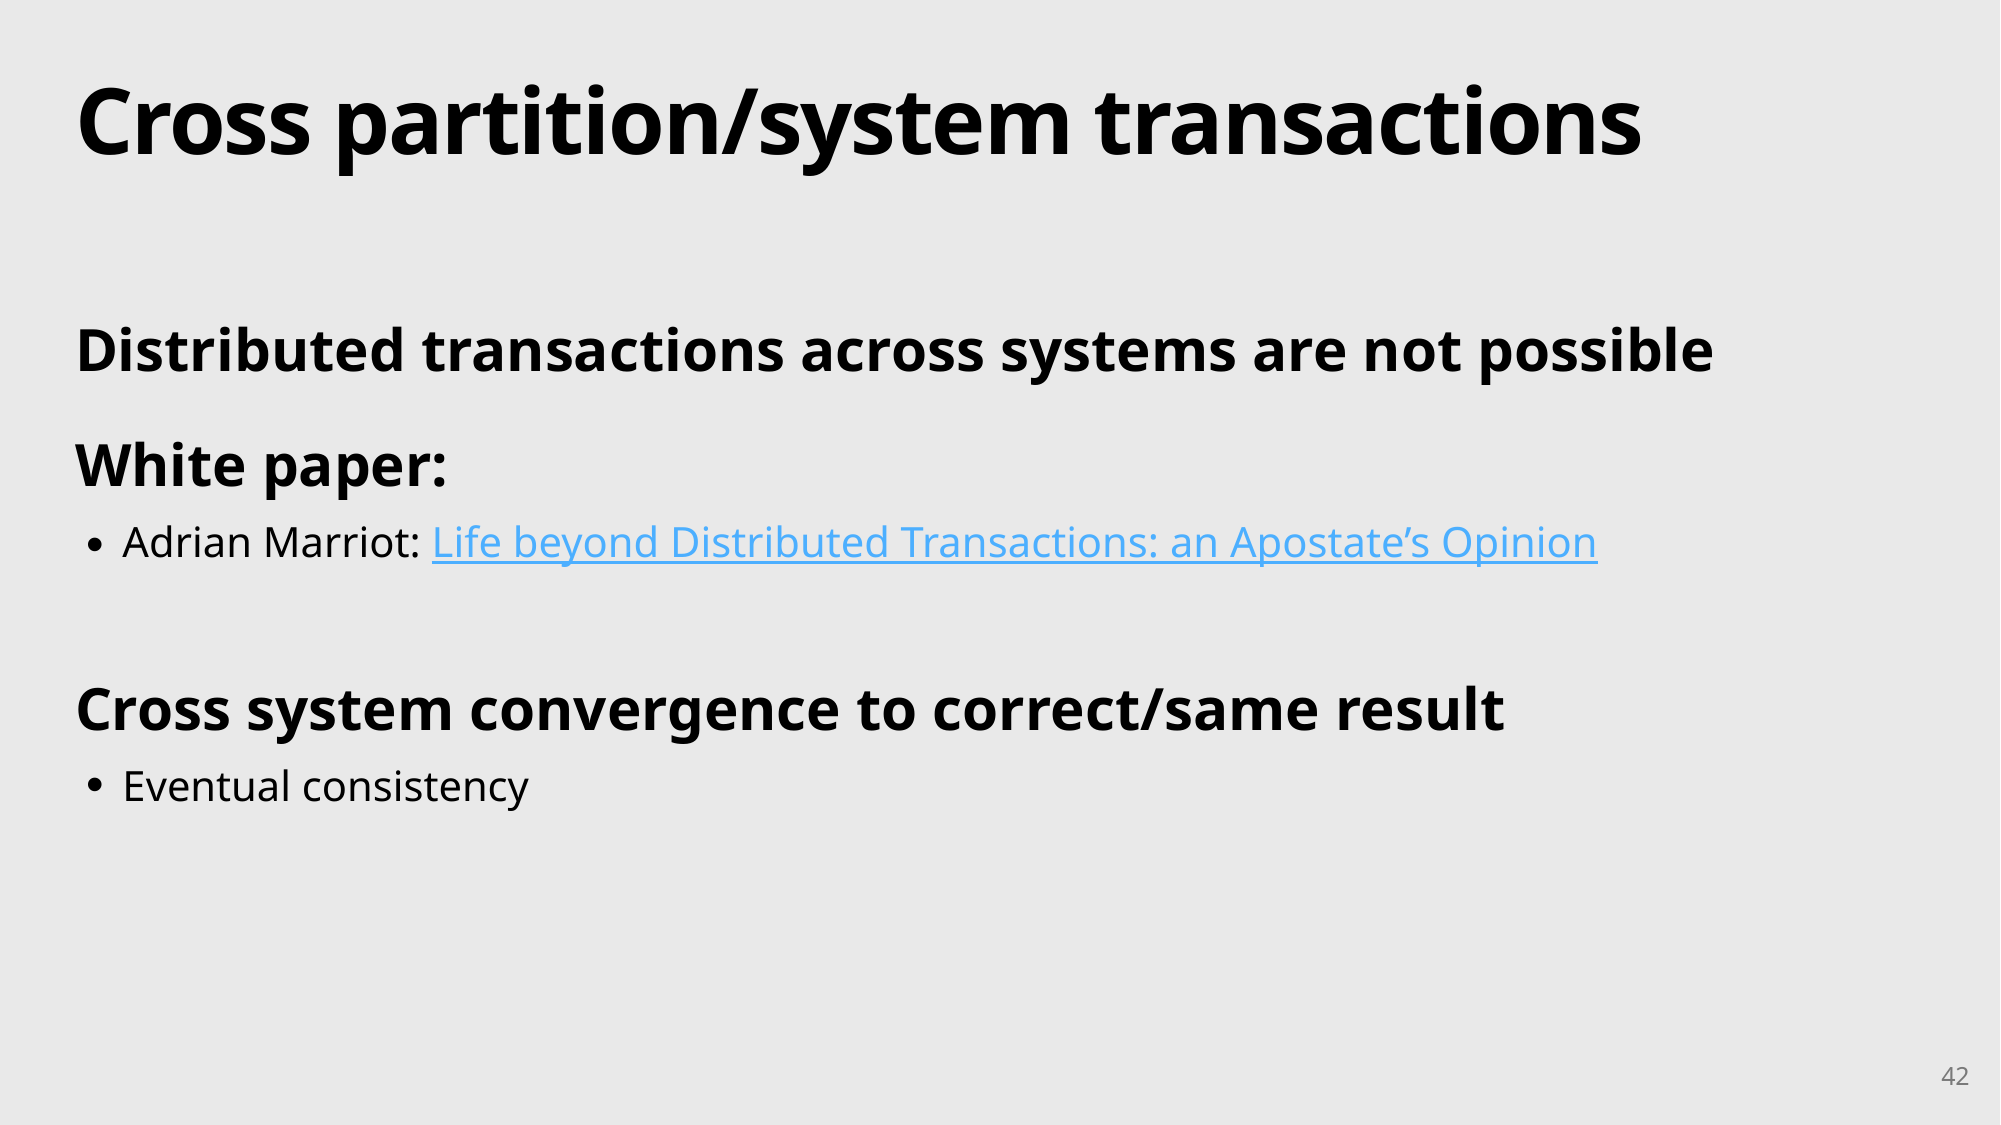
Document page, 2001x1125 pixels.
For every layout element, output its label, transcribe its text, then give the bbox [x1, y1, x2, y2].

title Cross partition/system transactions [75, 75, 1925, 180]
slide_number 42 [1806, 1056, 2000, 1125]
list Distributed transactions across systems are not possible White paper: Adrian Marriot: Life beyond Distributed Transactions: an Apostate’s Opinion Cross system convergence to correct/same result Eventual consistency [75, 306, 1925, 1000]
